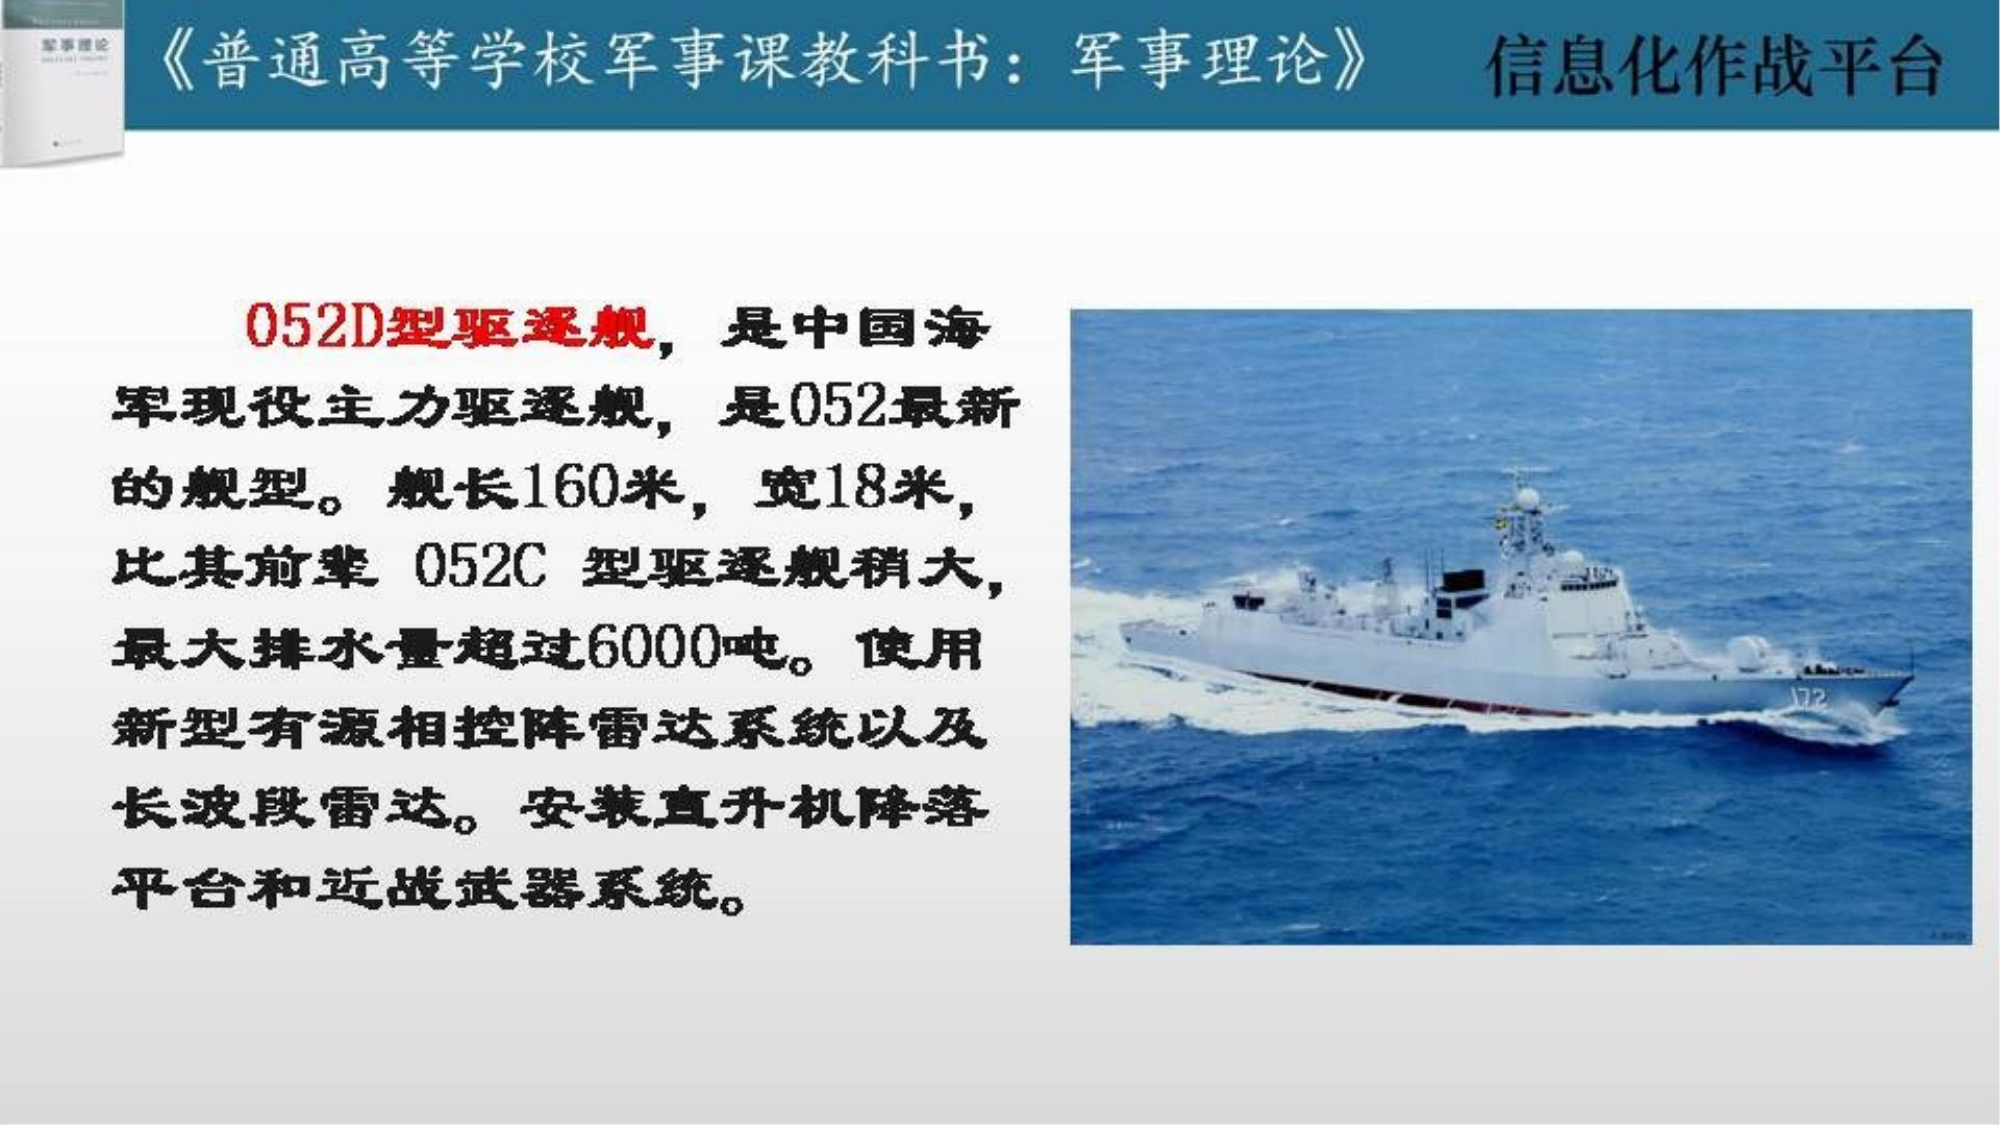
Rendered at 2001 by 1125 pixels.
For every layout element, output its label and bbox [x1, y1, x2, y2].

text_box [0, 0, 2000, 1125]
